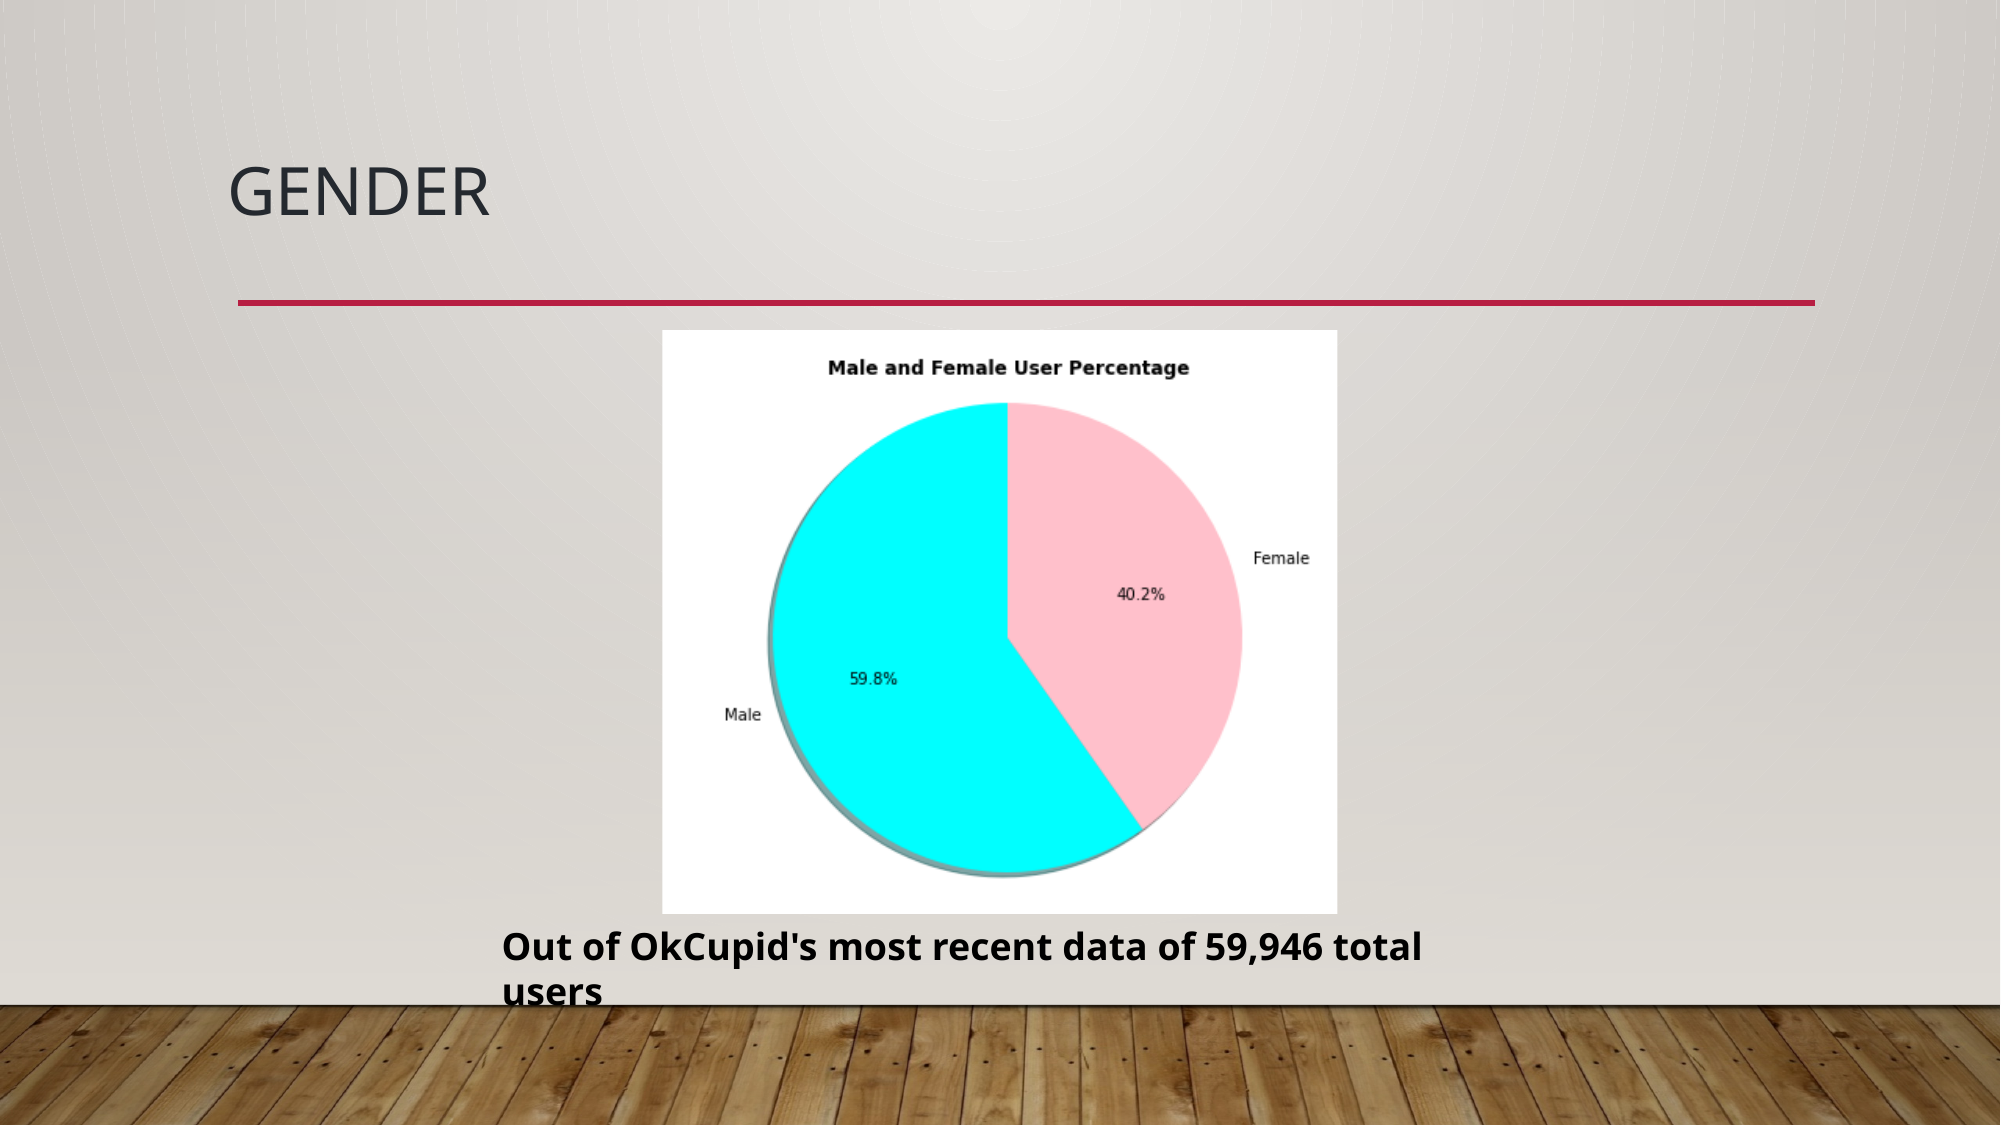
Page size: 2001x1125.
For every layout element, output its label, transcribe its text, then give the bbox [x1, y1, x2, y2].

title Gender [212, 150, 1788, 365]
text_box Out of OkCupid's most recent data of 59,946 total users [486, 915, 1510, 1021]
picture [0, 1005, 2000, 1125]
picture [662, 330, 1338, 915]
